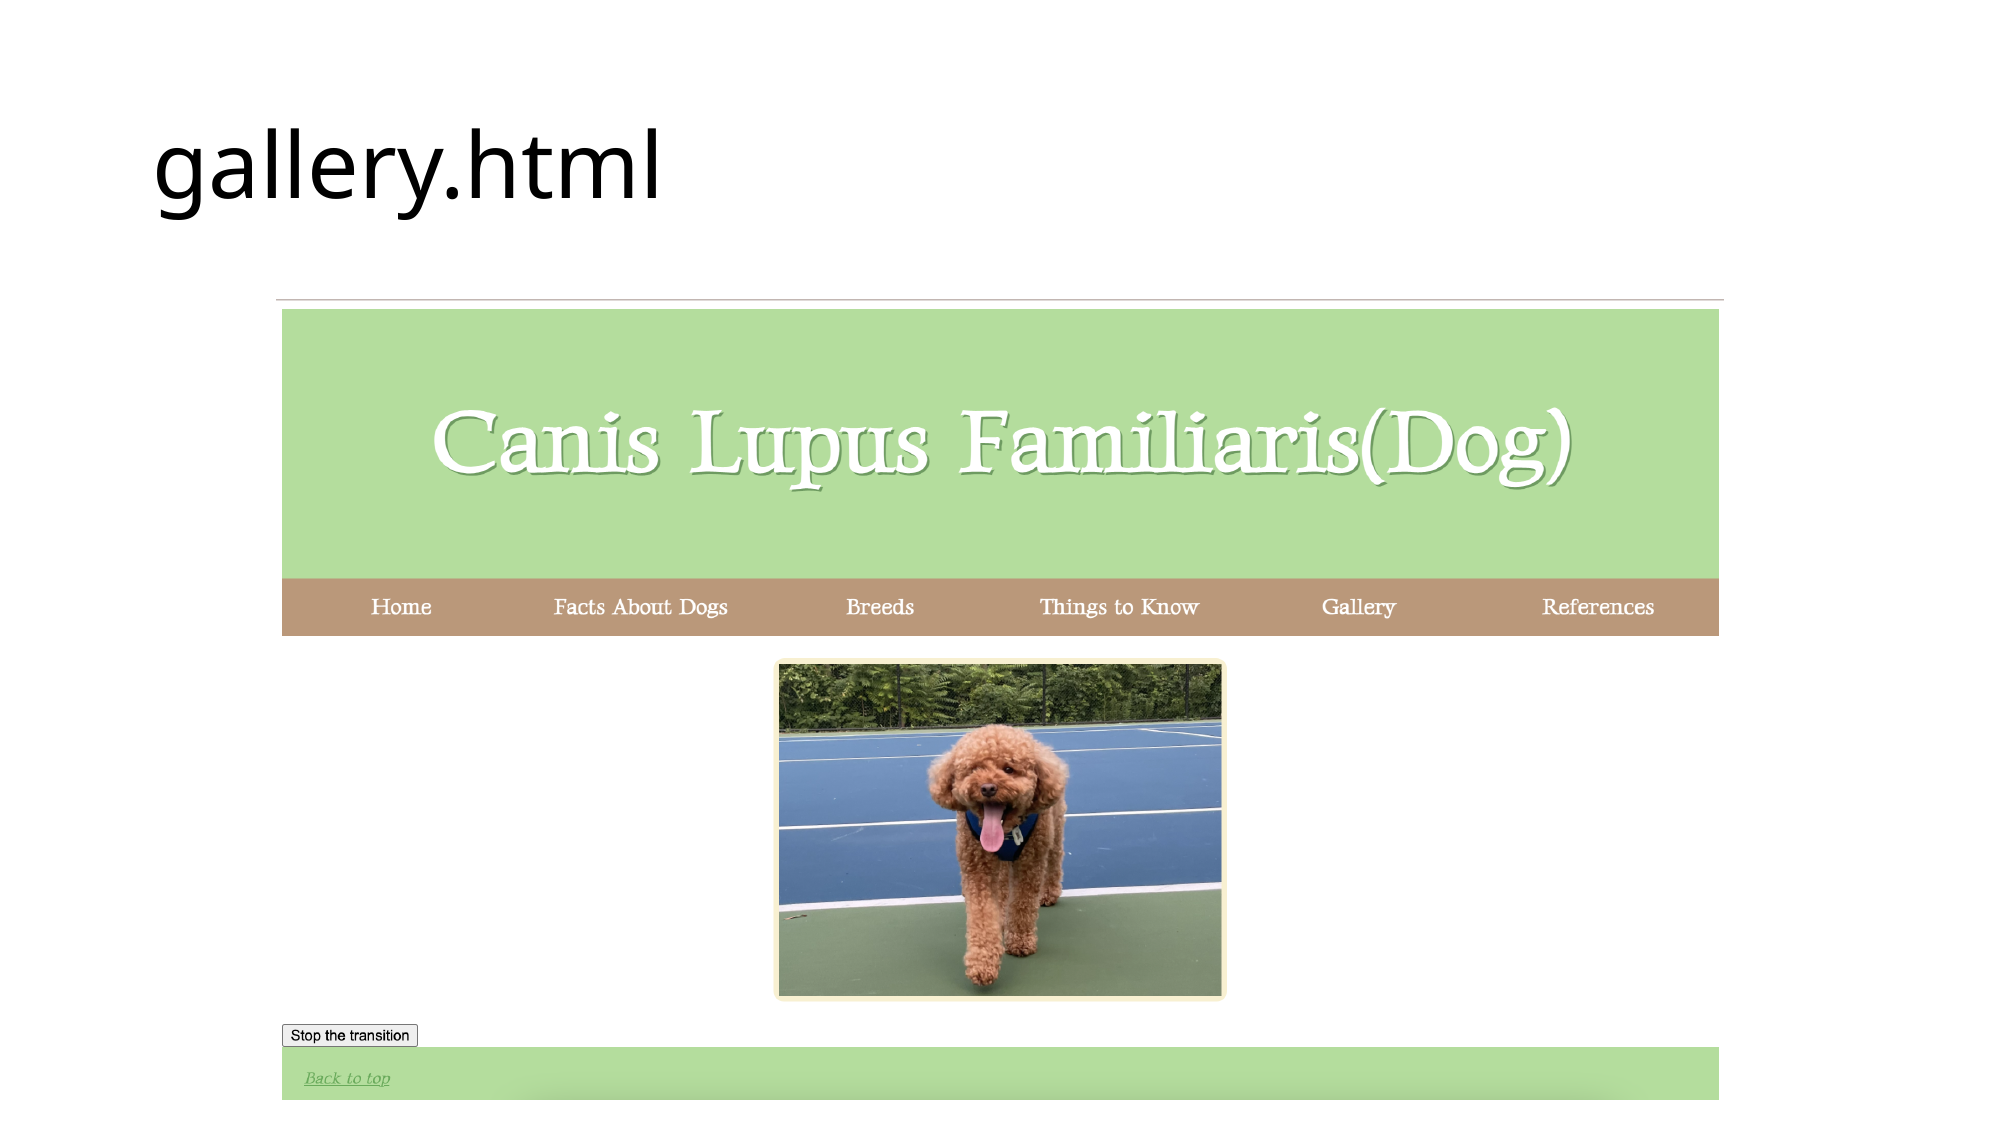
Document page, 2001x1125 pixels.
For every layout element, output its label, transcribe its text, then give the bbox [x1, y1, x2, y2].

title gallery.html [137, 59, 1863, 278]
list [276, 299, 1724, 1100]
